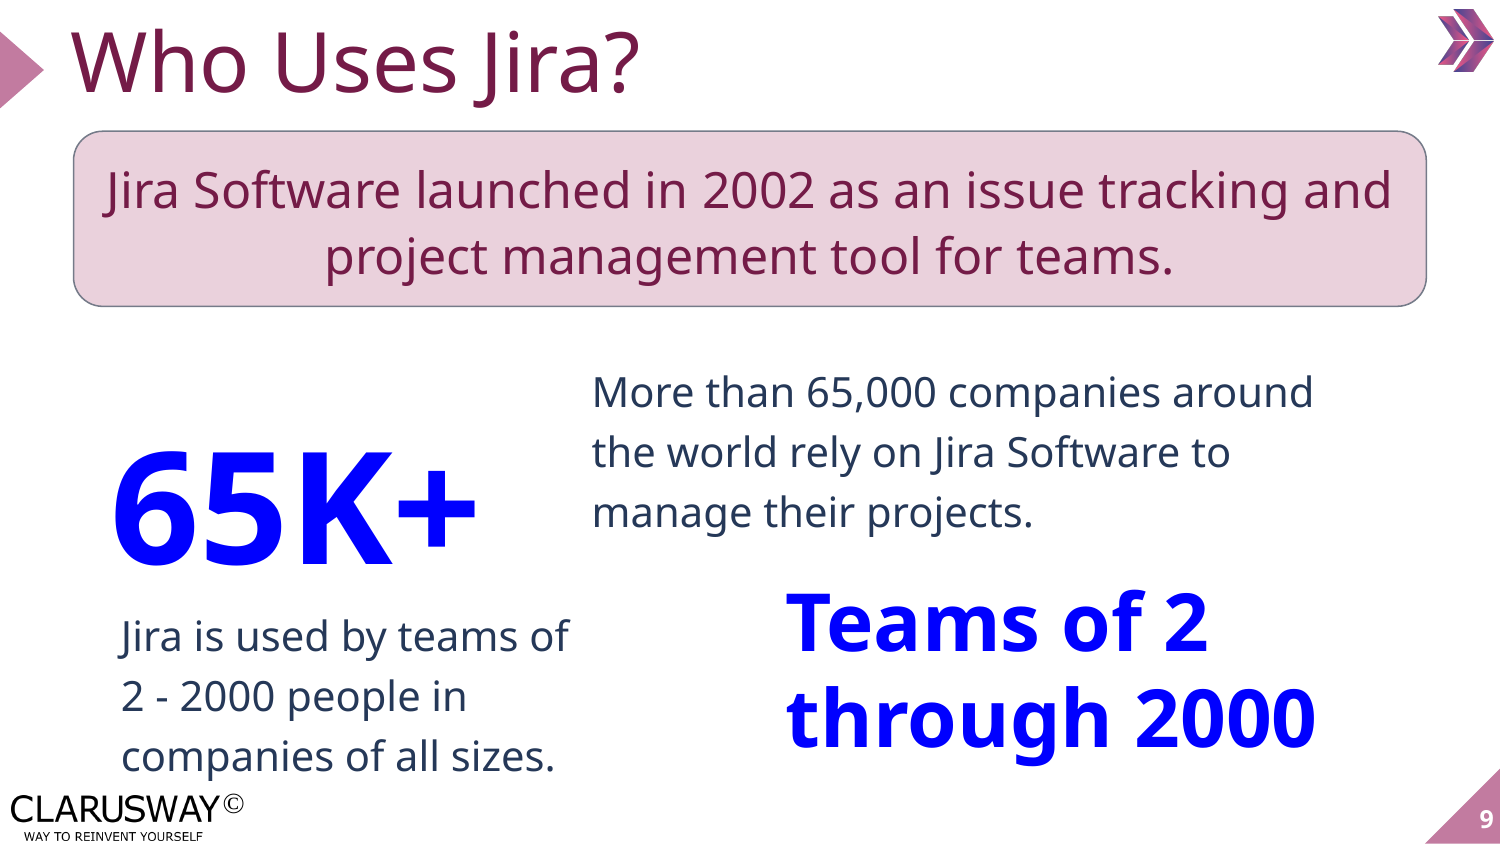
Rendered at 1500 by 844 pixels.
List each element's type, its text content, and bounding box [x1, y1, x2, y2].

picture [11, 795, 220, 841]
slide_number ‹#› [1418, 760, 1494, 838]
text_box Teams of 2 through 2000 [770, 556, 1362, 782]
text_box Jira Software launched in 2002 as an issue tracking and project management tool for teams. [73, 131, 1427, 307]
picture [1438, 9, 1494, 72]
text_box 65K+ [73, 331, 520, 513]
title Who Uses Jira? [70, 28, 997, 132]
text_box More than 65,000 companies around the world rely on Jira Software to manage their projects. [576, 340, 1362, 538]
text_box Jira is used by teams of 2 - 2000 people in companies of all sizes. [105, 584, 619, 782]
